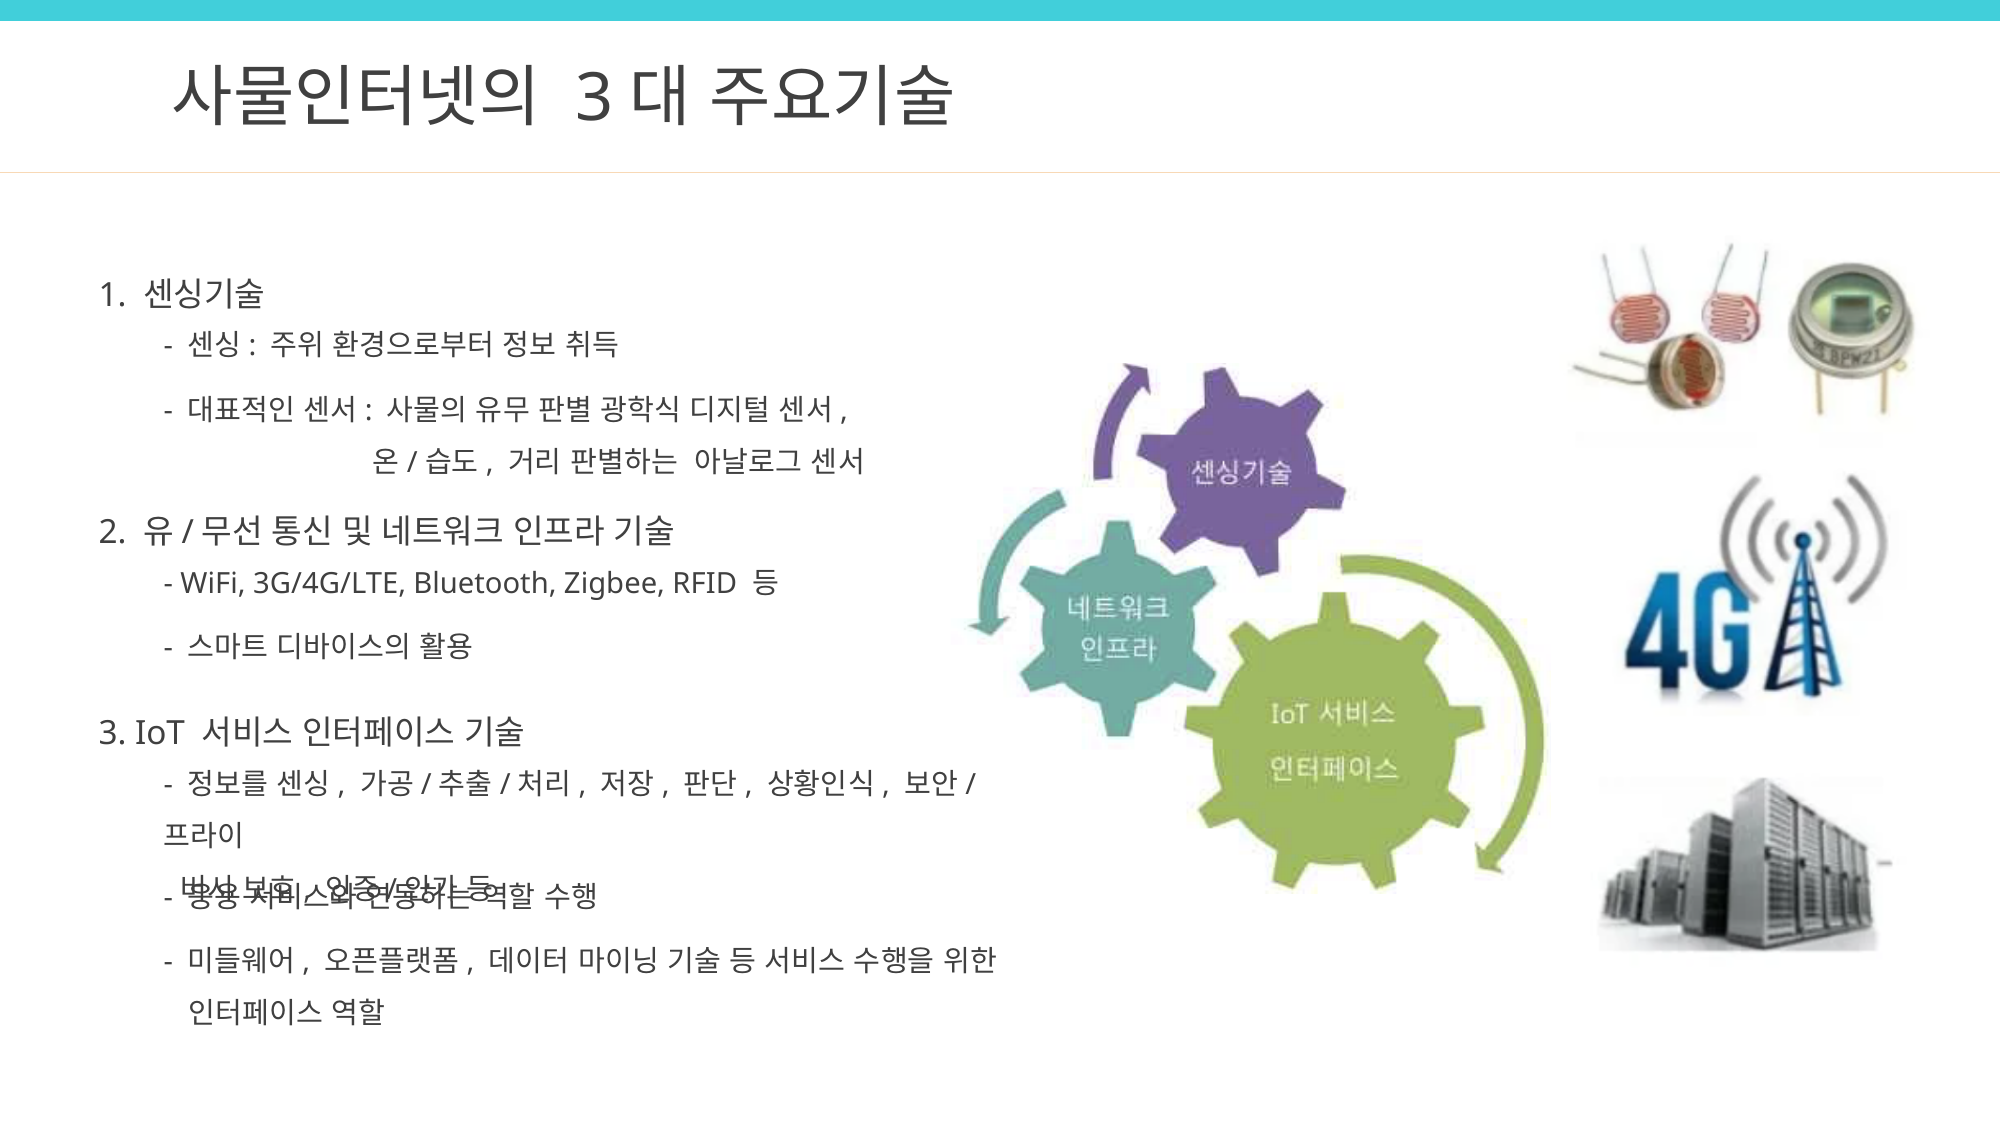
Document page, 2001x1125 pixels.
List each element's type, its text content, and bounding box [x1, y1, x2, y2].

text_box 3. IoT 서비스 인터페이스 기술 [83, 684, 948, 759]
text_box - 응용 서비스와 연동하는 역할 수행 [148, 853, 1060, 917]
text_box [0, 0, 2000, 22]
text_box - 대표적인 센서: 사물의 유무 판별 광학식 디지털 센서, 온/습도, 거리 판별하는 아날로그 센서 [148, 365, 948, 482]
text_box - WiFi, 3G/4G/LTE, Bluetooth, Zigbee, RFID 등 [148, 539, 948, 603]
text_box - 정보를 센싱, 가공/추출/처리, 저장, 판단, 상황인식, 보안/프라이 버시 보호, 인증/인가 등 [148, 740, 948, 853]
text_box 사물인터넷의 3대 주요기술 [157, 46, 972, 142]
text_box - 센싱: 주위 환경으로부터 정보 취득 [148, 301, 1060, 365]
picture [948, 208, 1956, 999]
text_box 1. 센싱기술 [83, 245, 1060, 321]
text_box - 미들웨어, 오픈플랫폼, 데이터 마이닝 기술 등 서비스 수행을 위한 인터페이스 역할 [148, 917, 1060, 1038]
text_box - 스마트 디바이스의 활용 [148, 603, 948, 671]
text_box 2. 유/무선 통신 및 네트워크 인프라 기술 [83, 482, 948, 558]
